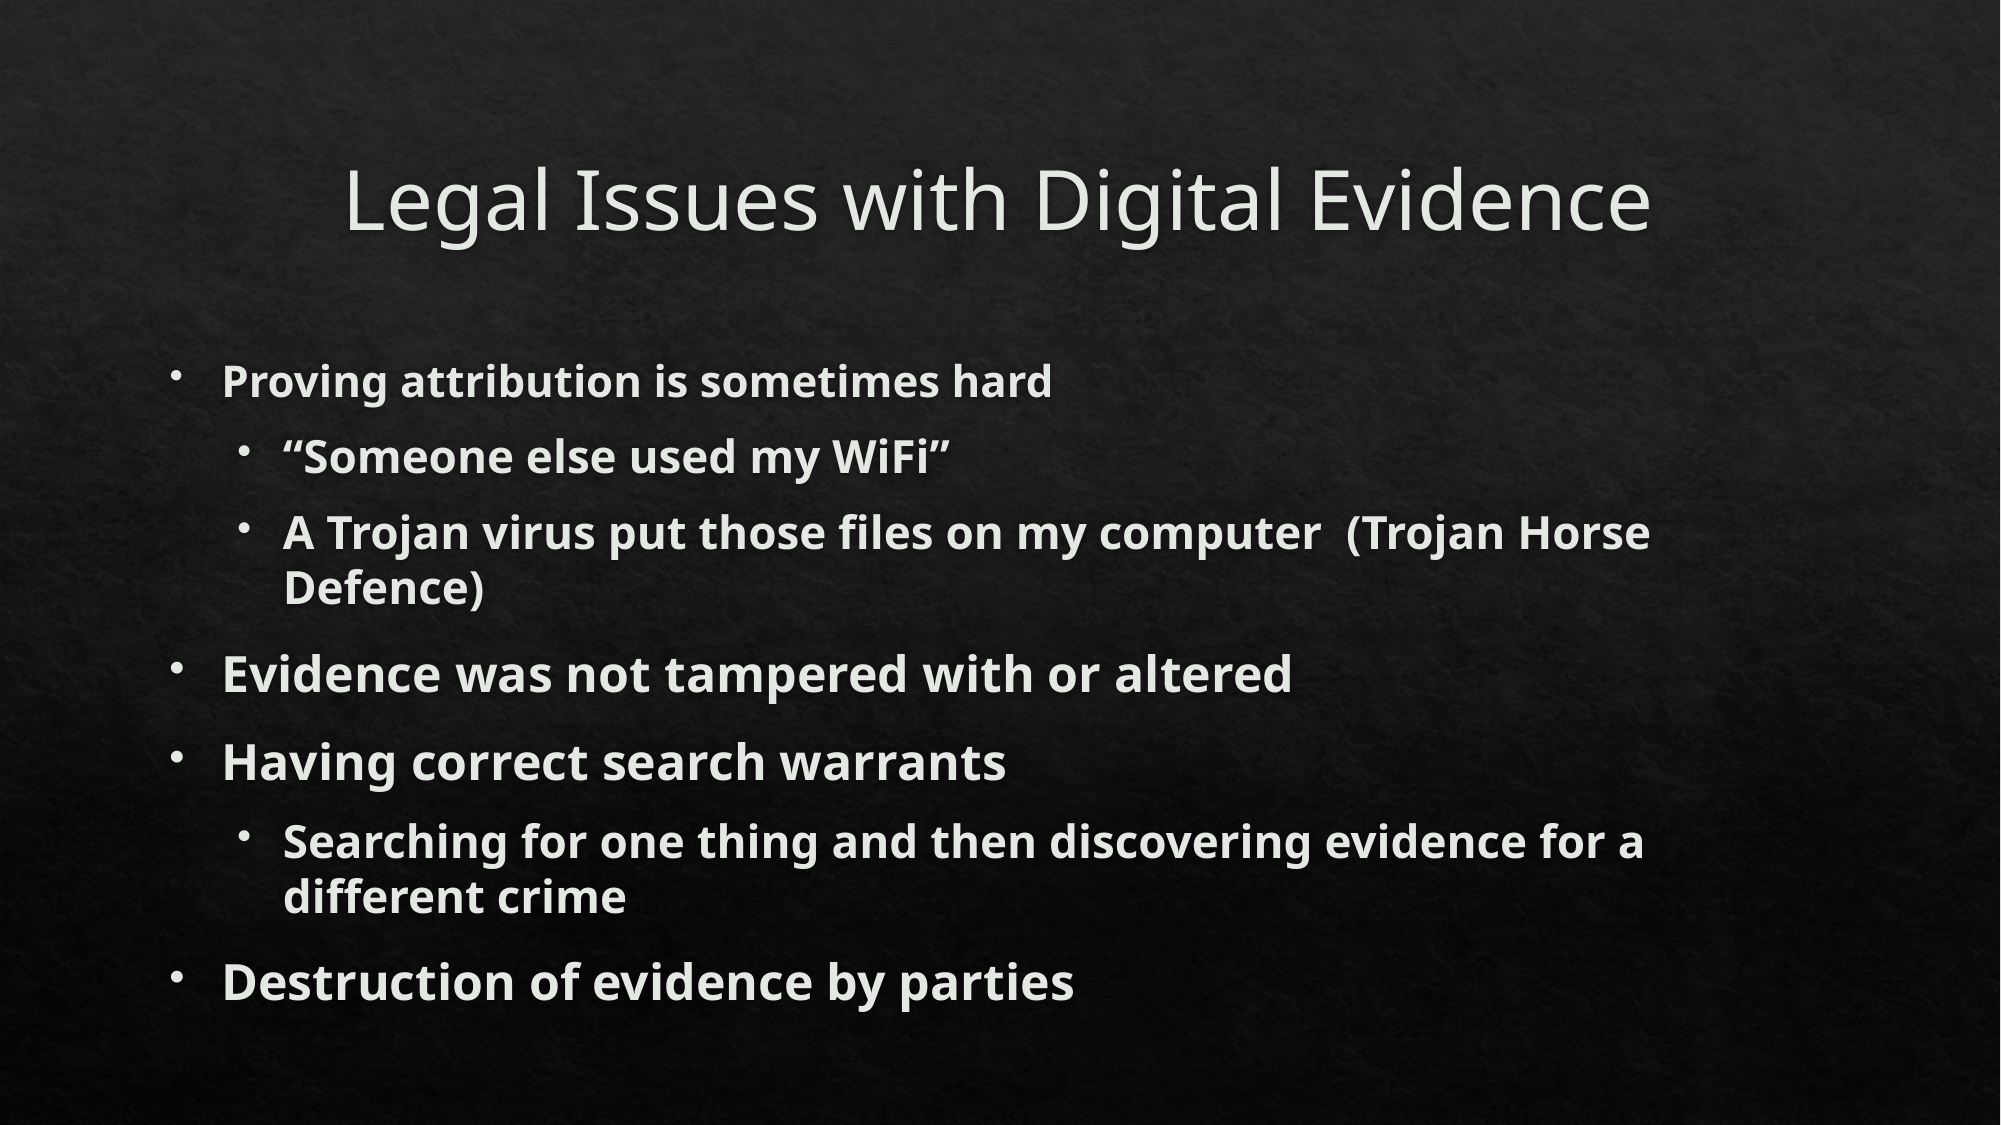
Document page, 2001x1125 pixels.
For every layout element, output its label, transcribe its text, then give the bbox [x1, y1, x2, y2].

title Legal Issues with Digital Evidence [149, 99, 1849, 307]
list Proving attribution is sometimes hard “Someone else used my WiFi” A Trojan virus put those files on my computer (Trojan Horse Defence) Evidence was not tampered with or altered Having correct search warrants Searching for one thing and then discovering evidence for a different crime Destruction of evidence by parties [149, 340, 1849, 1025]
